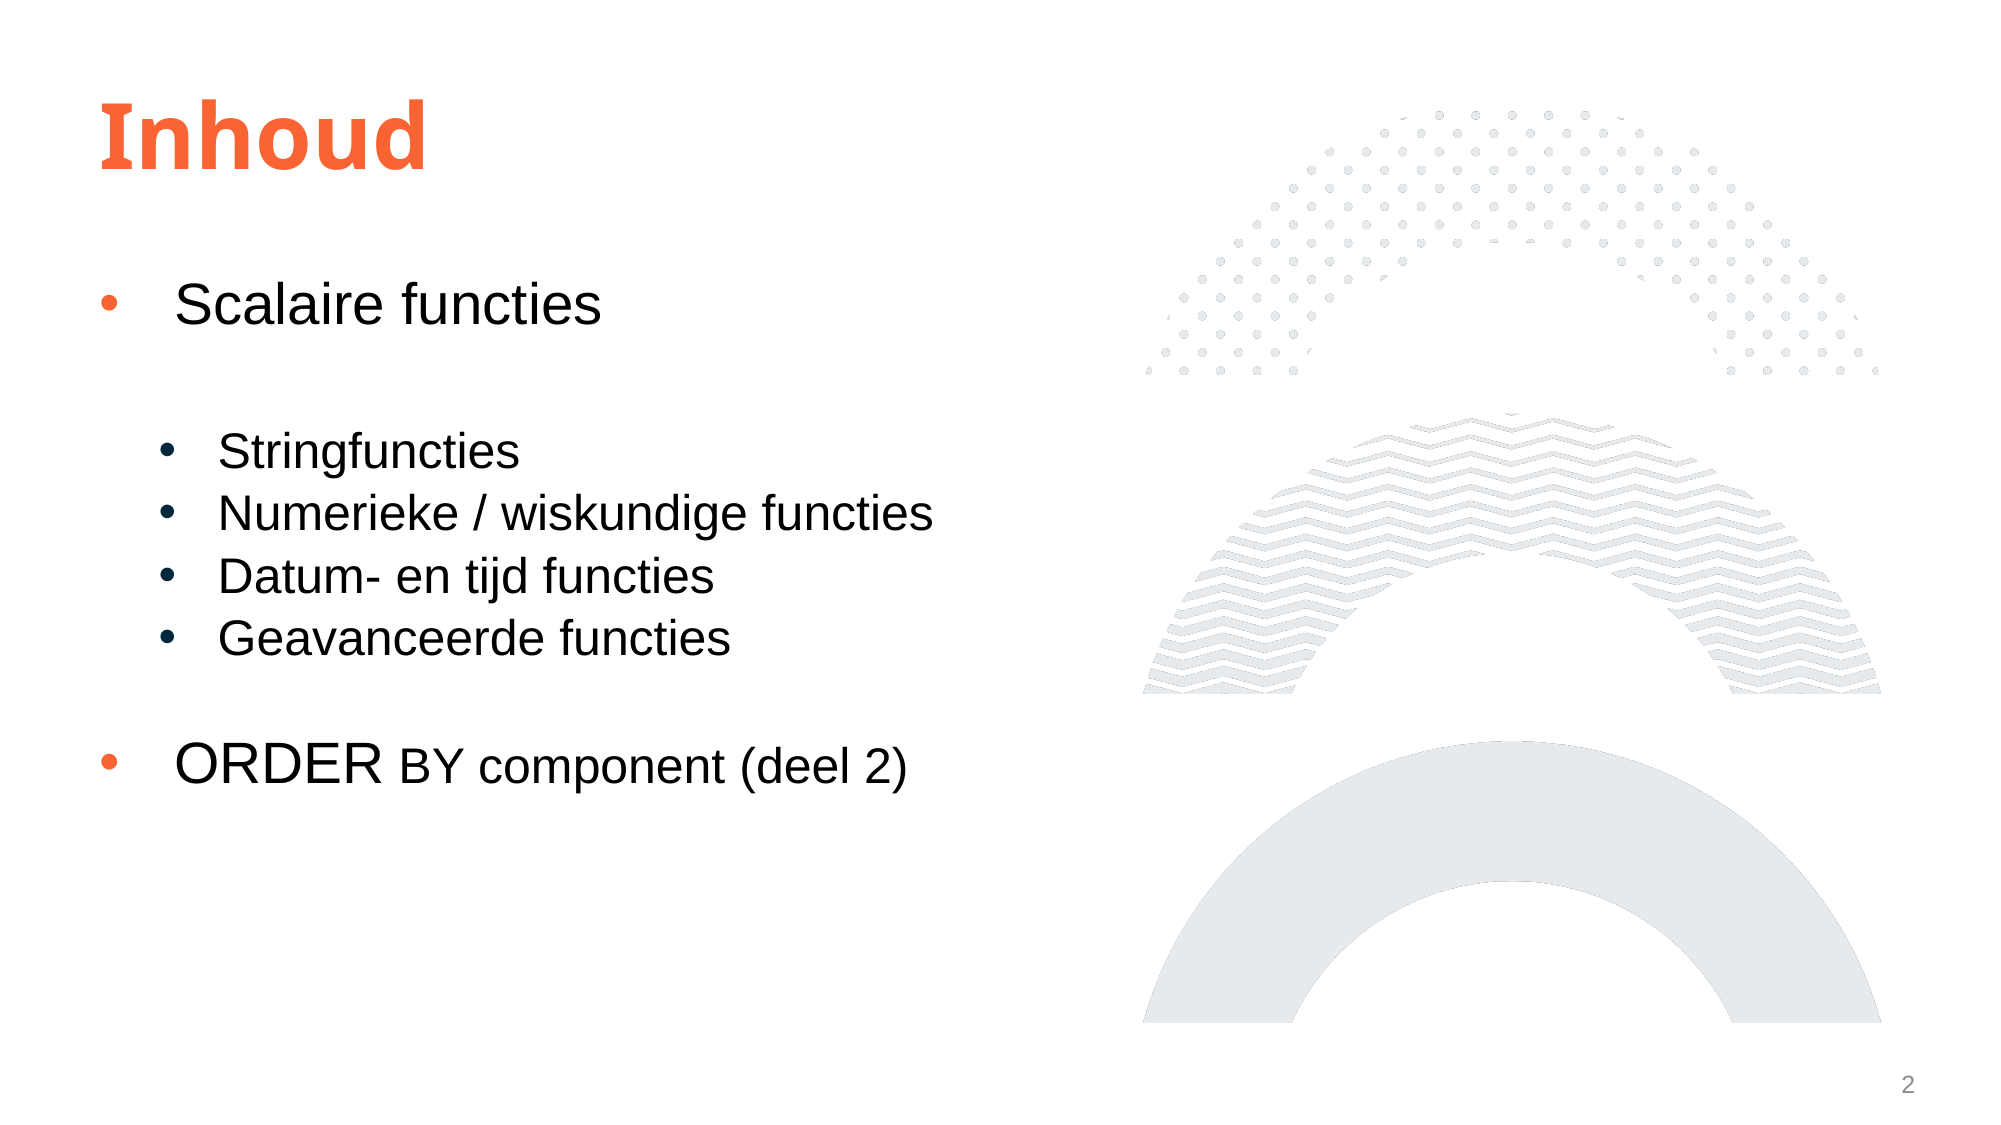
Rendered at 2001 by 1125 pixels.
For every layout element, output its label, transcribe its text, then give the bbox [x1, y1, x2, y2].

picture [1143, 233, 1881, 267]
title Inhoud [84, 49, 1916, 233]
list Scalaire functies Stringfuncties Numerieke / wiskundige functies Datum- en tijd functies Geavanceerde functies ORDER BY component (deel 2) [84, 267, 1916, 1041]
slide_number 2 [1815, 1061, 1916, 1107]
